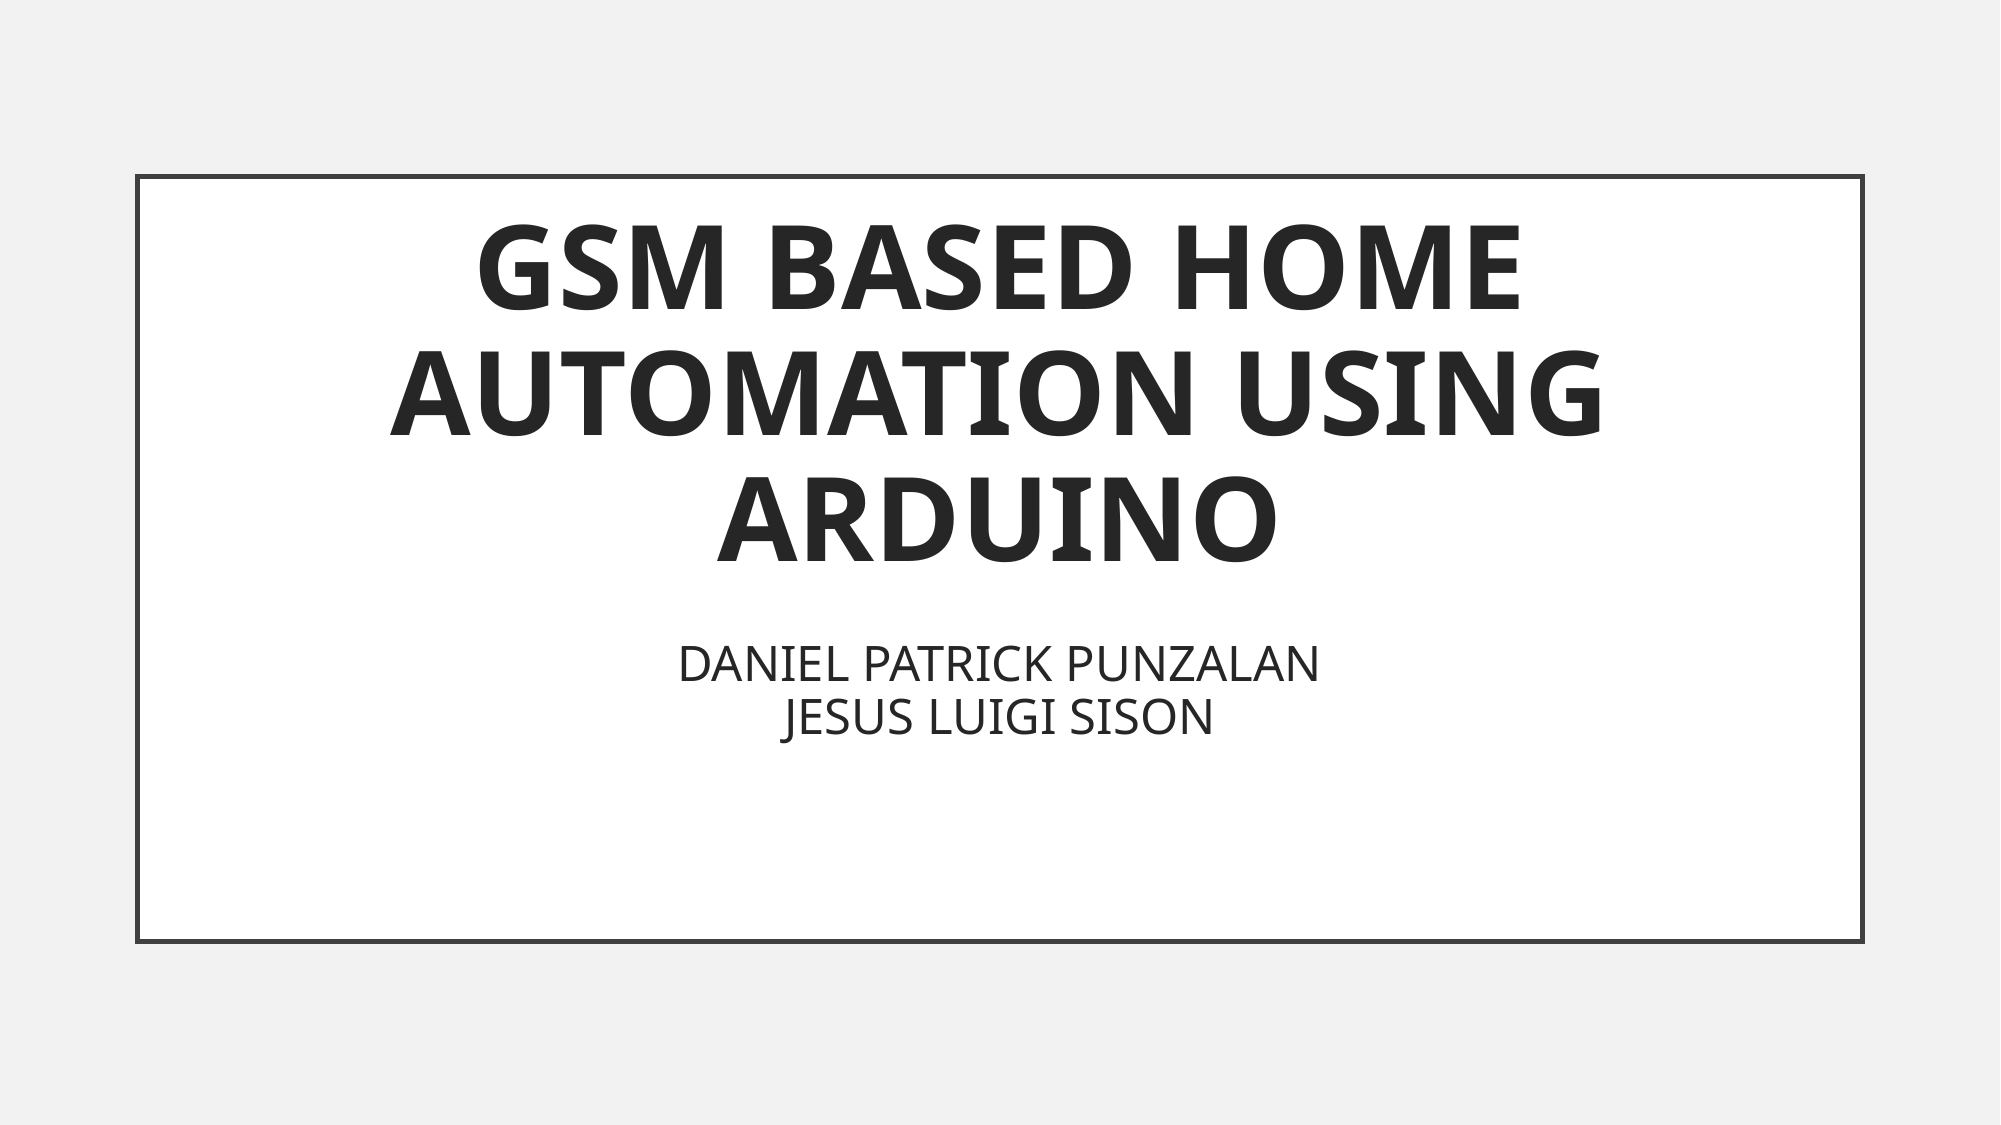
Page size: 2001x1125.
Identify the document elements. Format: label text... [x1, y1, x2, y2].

title GSM BASED HOME AUTOMATION USING ARDUINO DANIEL PATRICK PUNZALAN JESUS LUIGI SISON [135, 174, 1865, 944]
